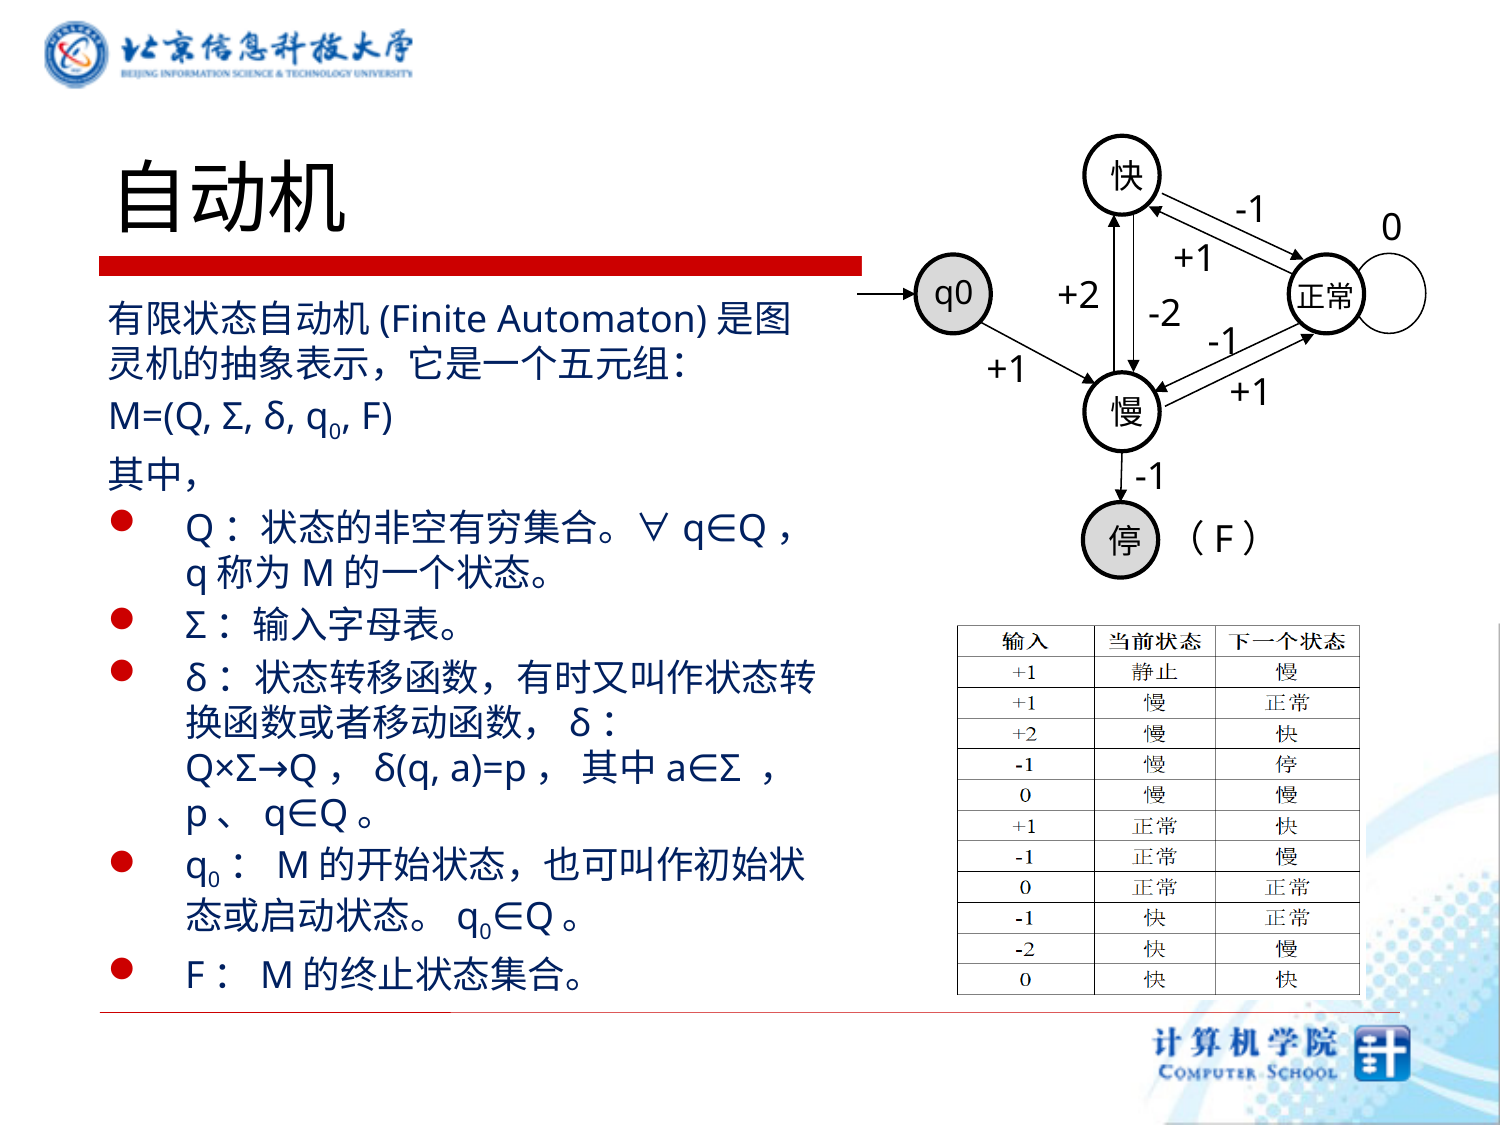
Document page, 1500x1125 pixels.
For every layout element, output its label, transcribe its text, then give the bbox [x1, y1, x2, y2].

title 自动机 [93, 49, 1407, 250]
picture [0, 0, 1500, 1125]
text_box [857, 135, 1427, 578]
text_box [861, 5, 1500, 621]
list 有限状态自动机(Finite Automaton)是图灵机的抽象表示，它是一个五元组： M=(Q, Σ, δ, q0, F) 其中， Q：状态的非空有穷集合。∀q∈Q，q称为M的一个状态。 Σ：输入字母表。 δ：状态转移函数，有时又叫作状态转换函数或者移动函数，δ：Q×Σ→Q，δ(q, a)=p， 其中a∈Σ ， p、q∈Q。 q0：M的开始状态，也可叫作初始状态或启动状态。q0∈Q。 F：M的终止状态集合。 [92, 287, 838, 988]
